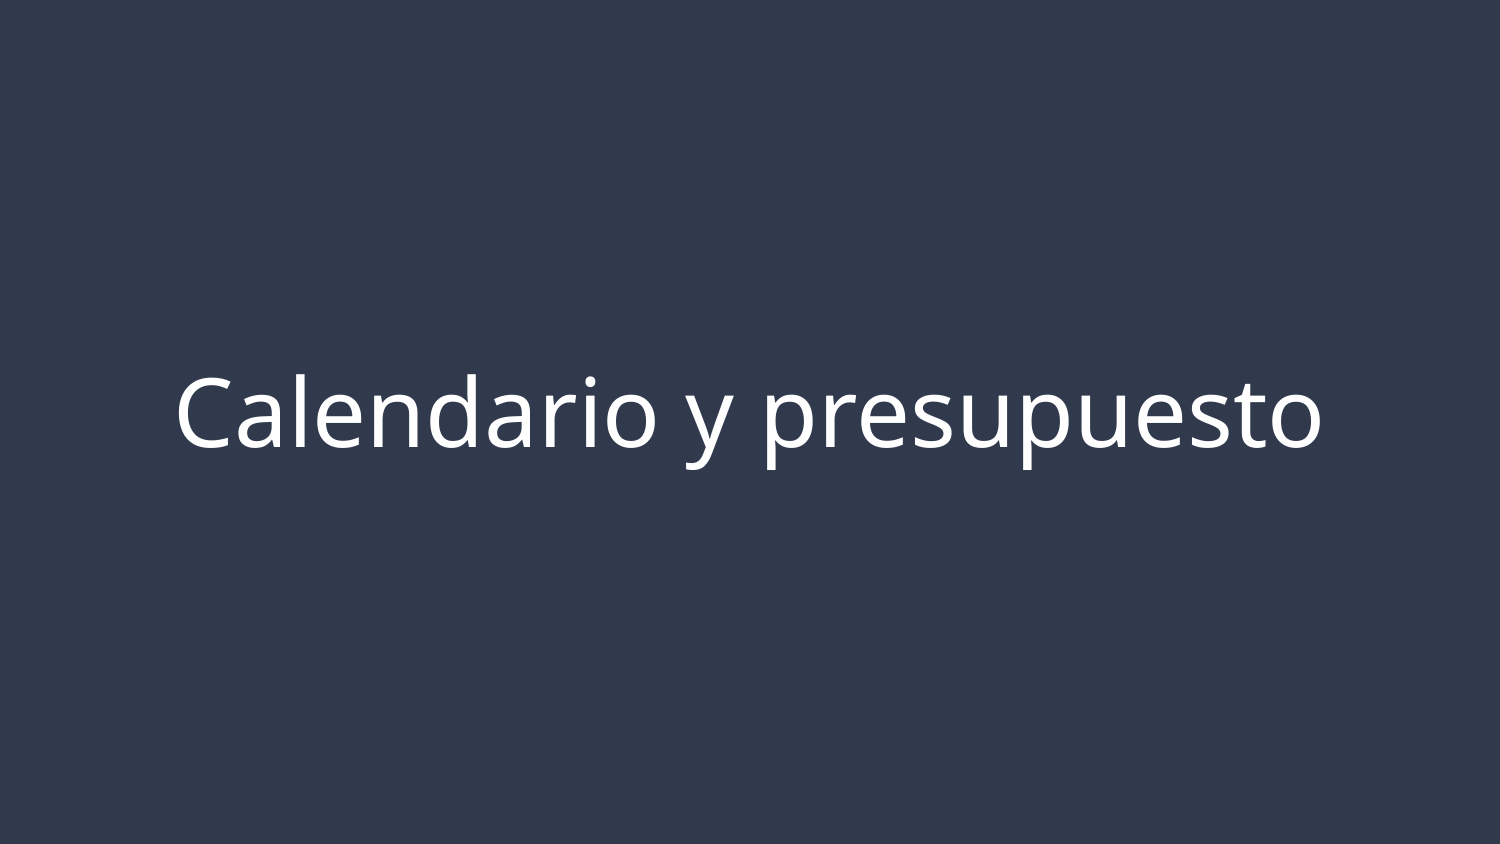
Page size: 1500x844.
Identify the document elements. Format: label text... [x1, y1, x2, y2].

title Calendario y presupuesto [69, 361, 1431, 483]
